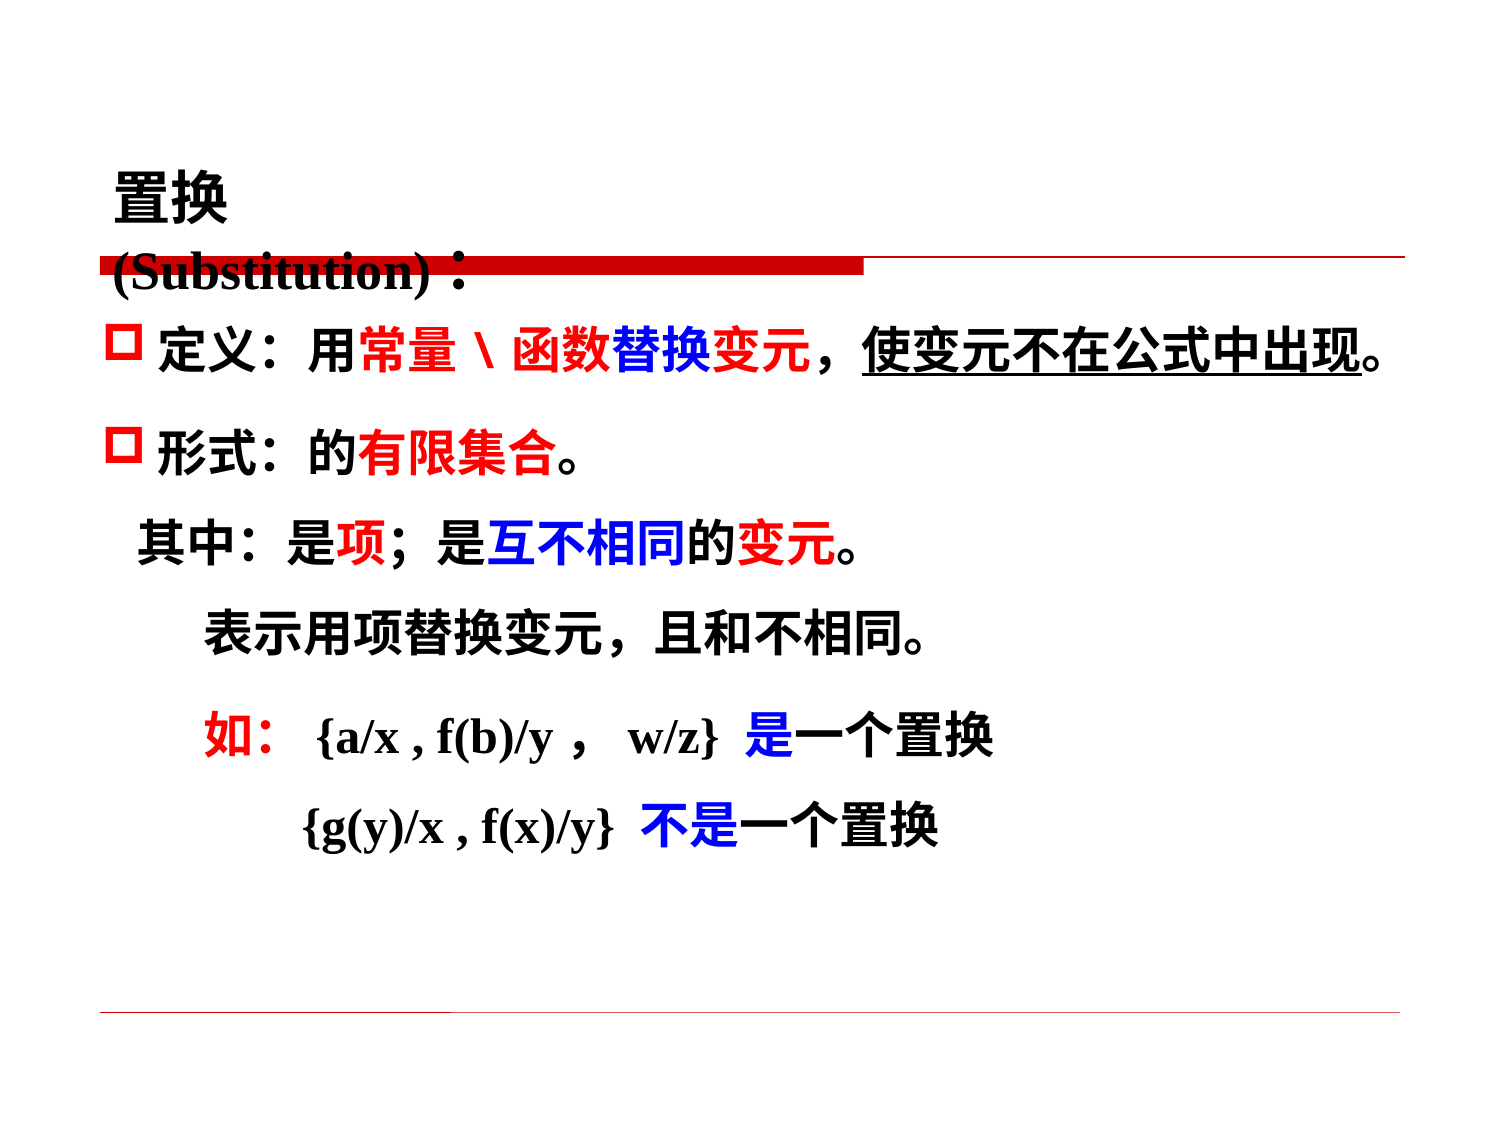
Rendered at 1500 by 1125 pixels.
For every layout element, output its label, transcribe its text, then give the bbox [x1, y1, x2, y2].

text_box 置换(Substitution)： [112, 160, 597, 232]
